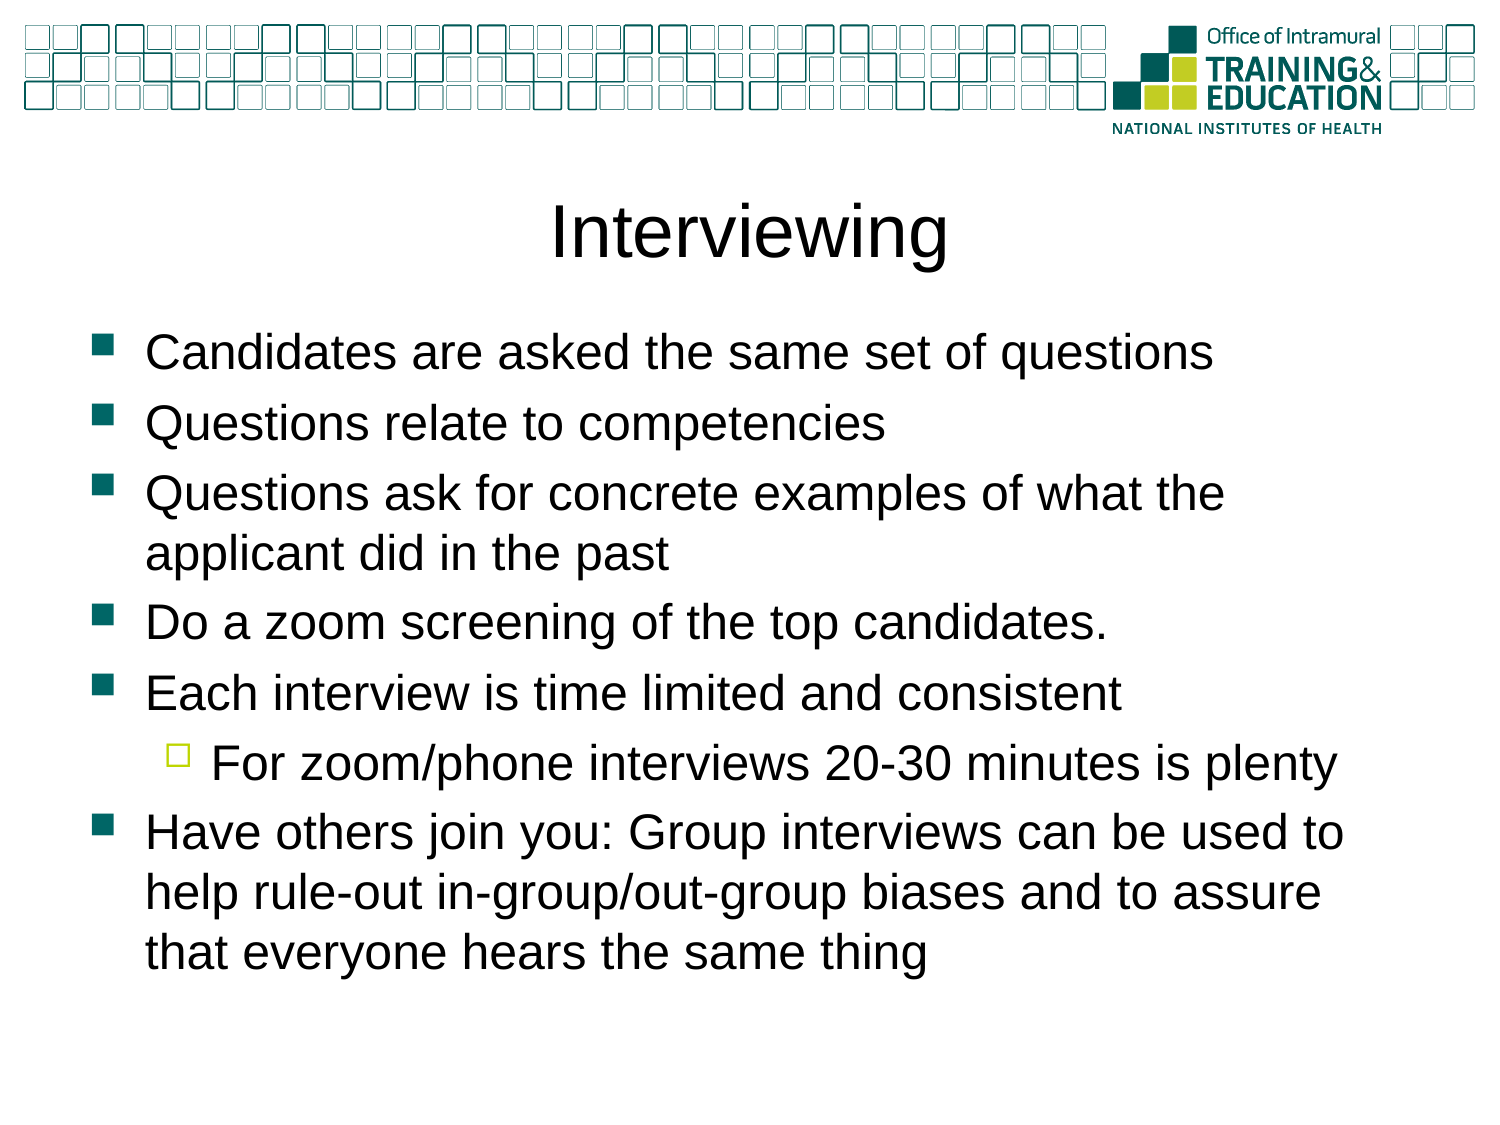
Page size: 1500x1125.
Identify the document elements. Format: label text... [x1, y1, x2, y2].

picture [24, 24, 1475, 134]
title Interviewing [75, 174, 1425, 338]
list Candidates are asked the same set of questions Questions relate to competencies Questions ask for concrete examples of what the applicant did in the past Do a zoom screening of the top candidates. Each interview is time limited and consistent For zoom/phone interviews 20-30 minutes is plenty Have others join you: Group interviews can be used to help rule-out in-group/out-group biases and to assure that everyone hears the same thing [73, 312, 1424, 950]
